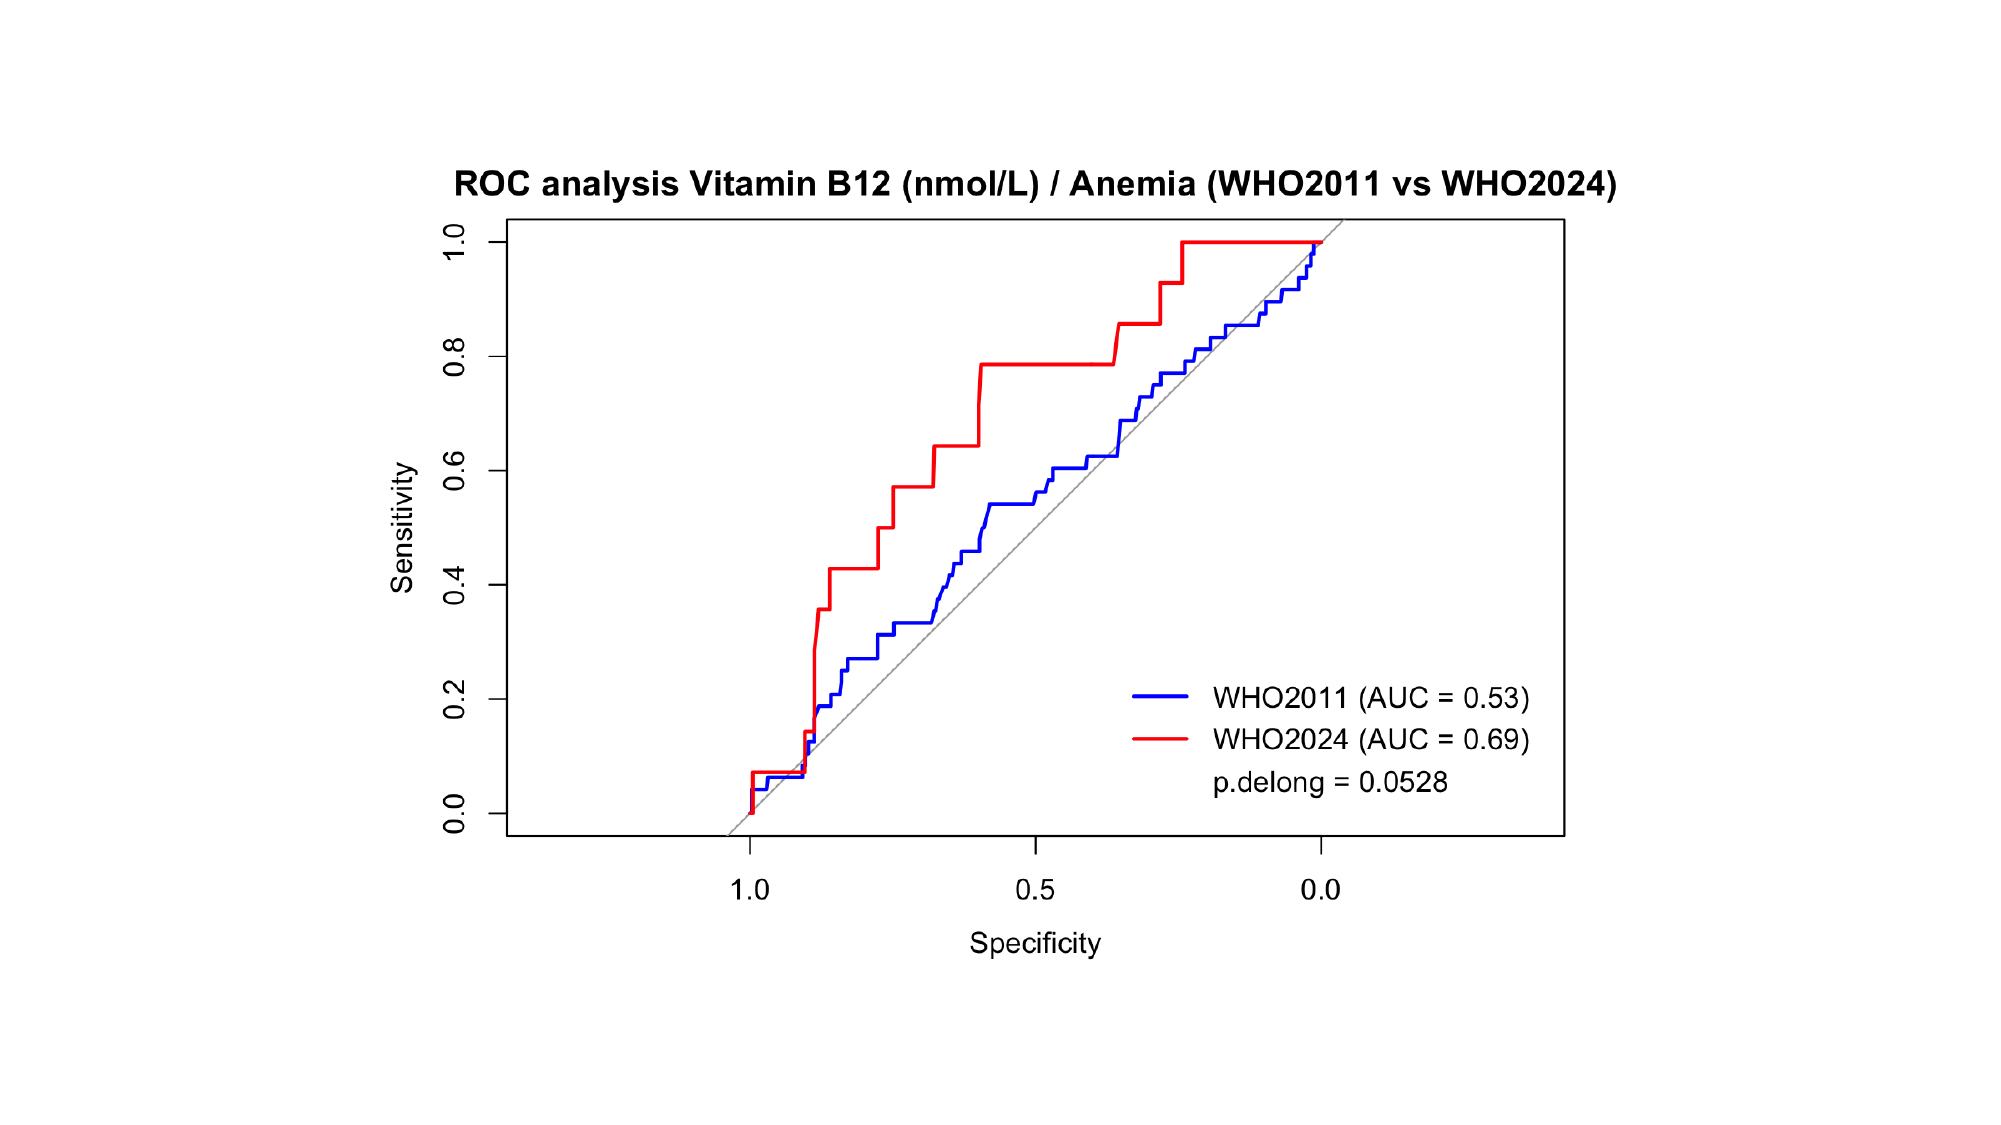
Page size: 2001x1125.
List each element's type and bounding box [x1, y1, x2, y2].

picture [361, 144, 1638, 981]
